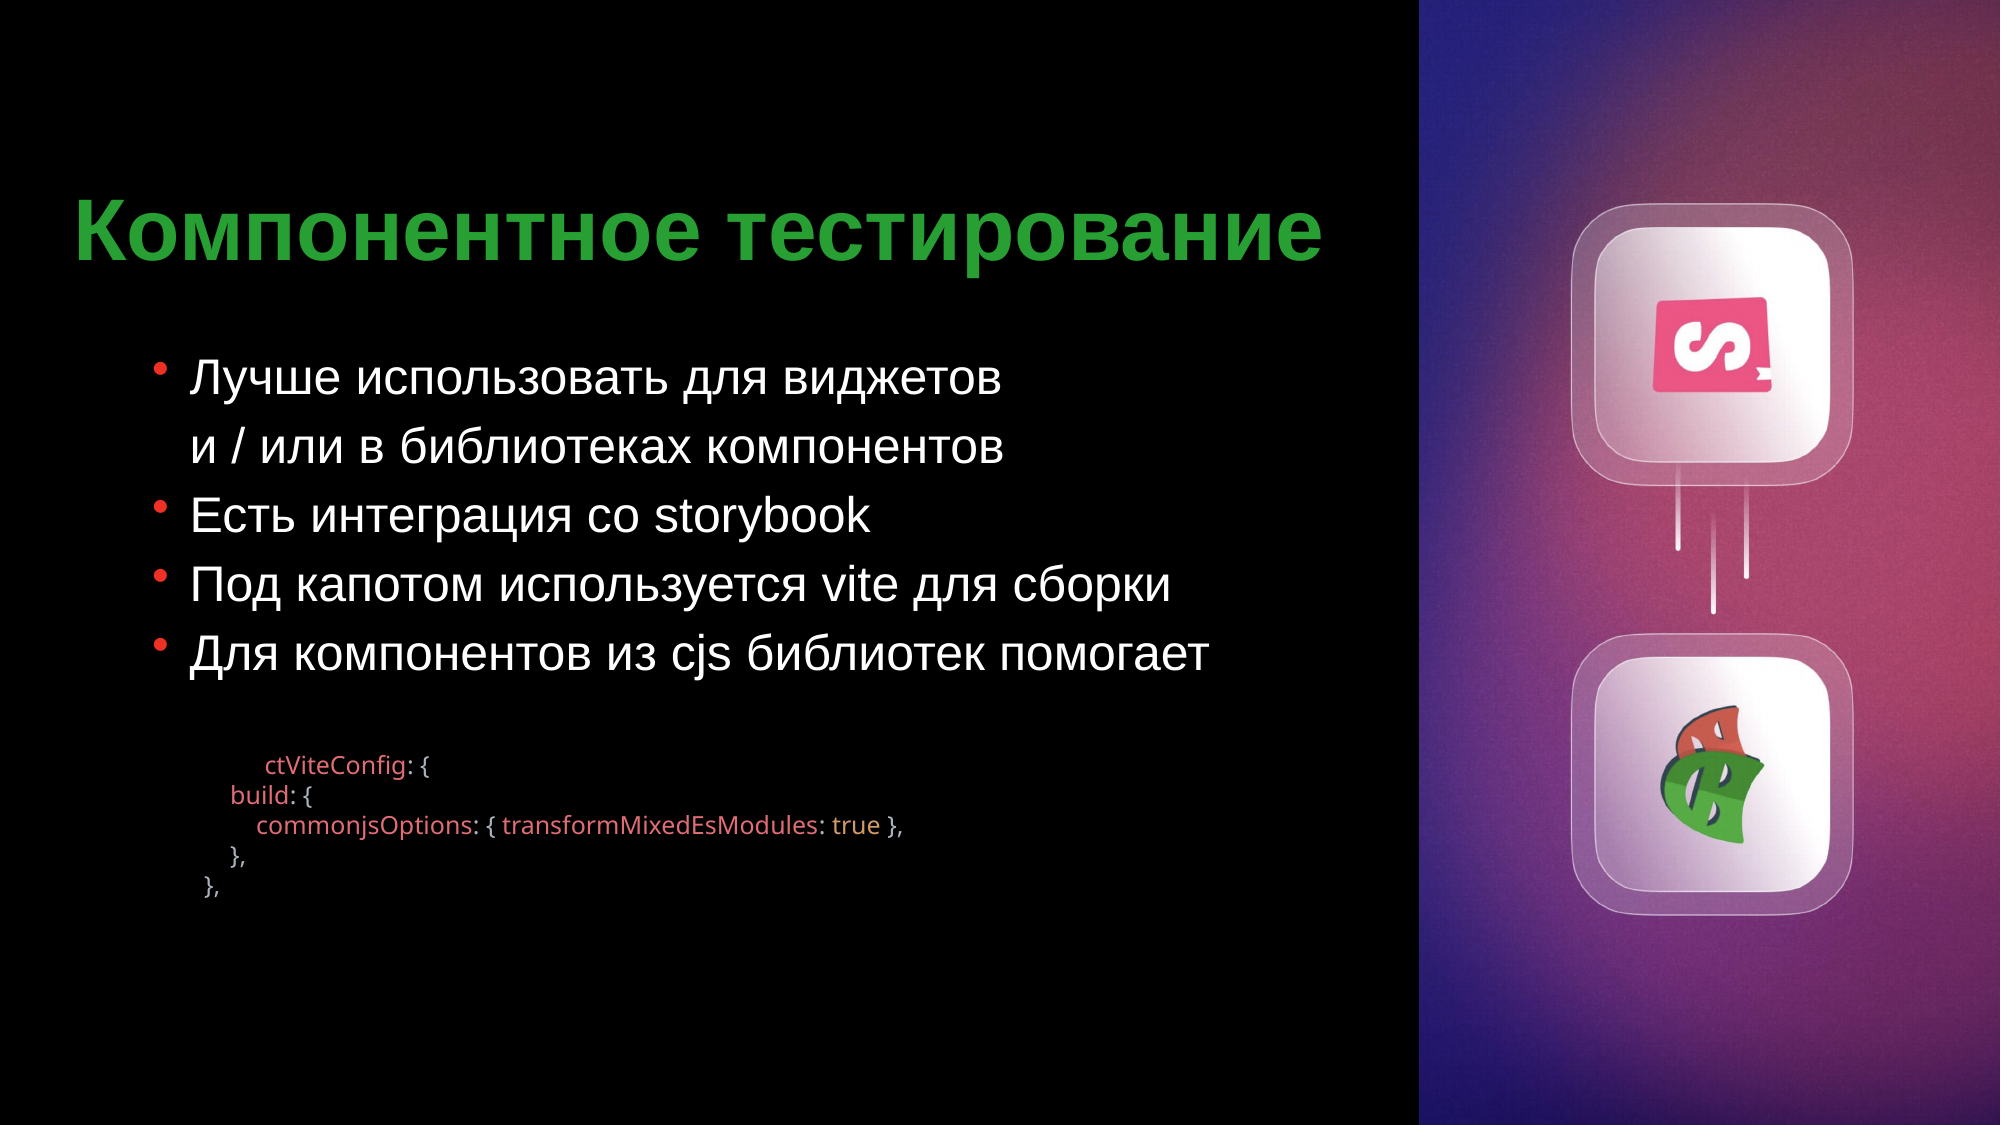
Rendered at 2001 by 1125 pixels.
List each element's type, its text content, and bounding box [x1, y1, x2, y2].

text_box Лучше использовать для виджетов и / или в библиотеках компонентов Есть интеграция со storybook Под капотом используется vite для сборки Для компонентов из cjs библиотек помогает ctViteConfig: { build: { commonjsOptions: { transformMixedEsModules: true }, }, }, [143, 327, 1419, 938]
picture [1419, 0, 2000, 1125]
text_box Компонентное тестирование [0, 169, 1419, 281]
